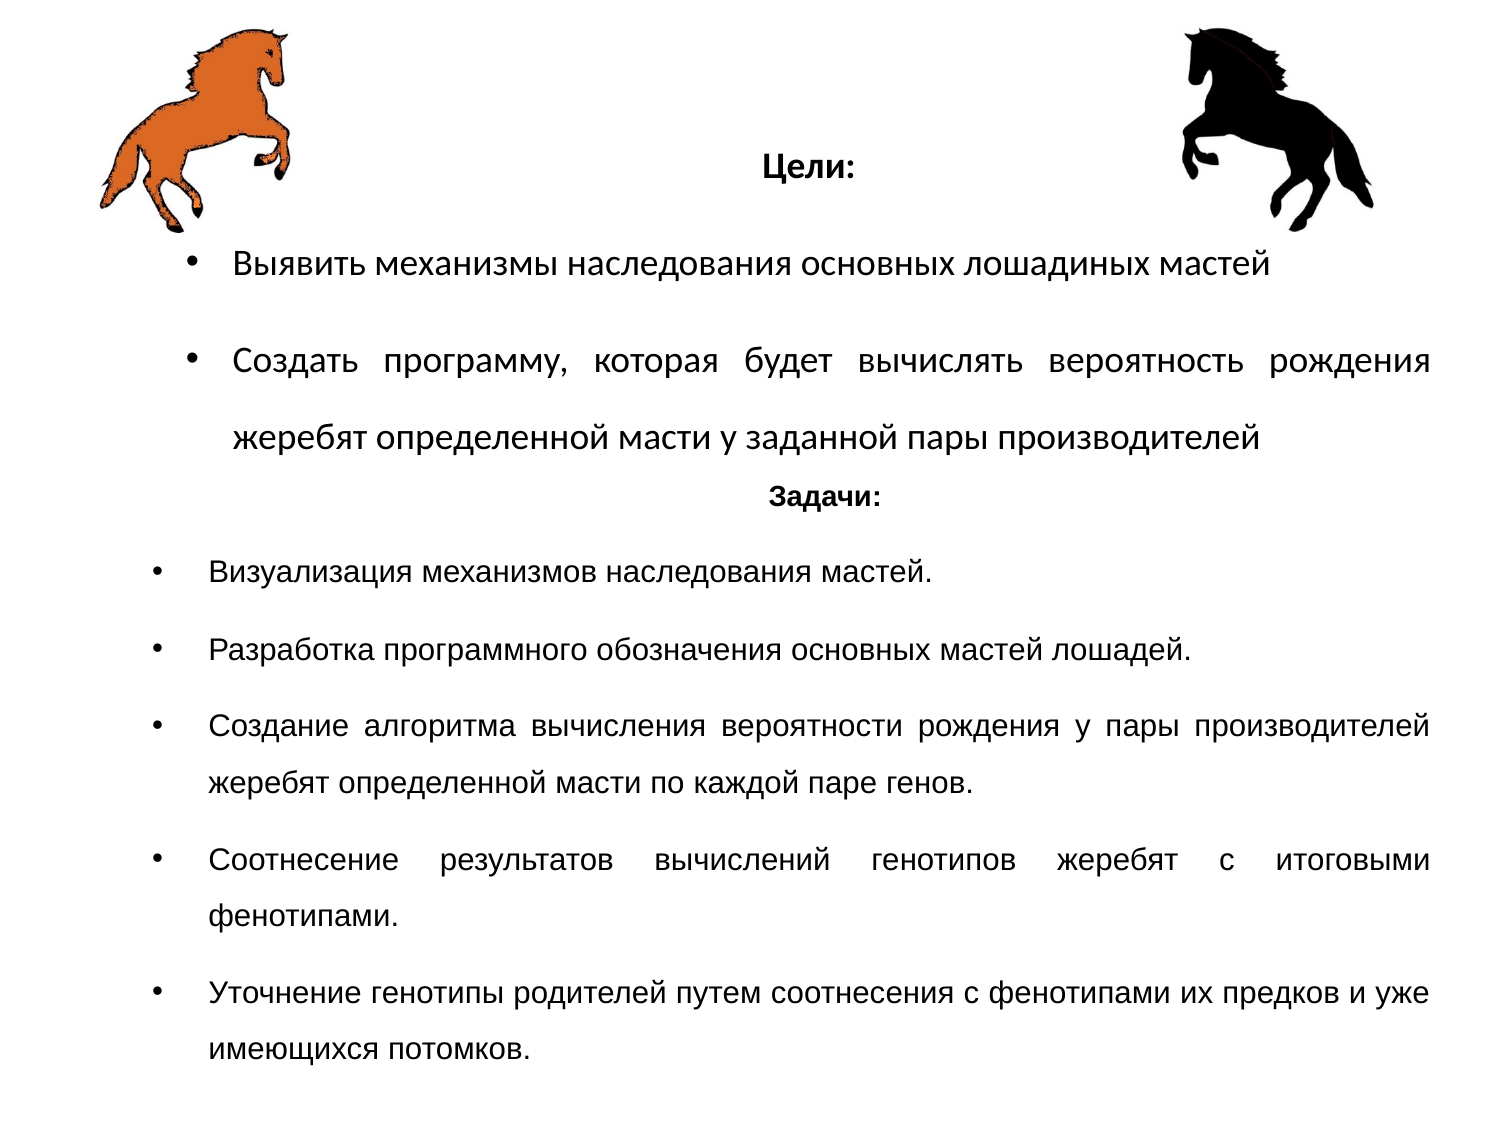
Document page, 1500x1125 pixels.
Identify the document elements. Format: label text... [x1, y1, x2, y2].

text_box Задачи: Визуализация механизмов наследования мастей. Разработка программного обозначения основных мастей лошадей. Создание алгоритма вычисления вероятности рождения у пары производителей жеребят определенной масти по каждой паре генов. Соотнесение результатов вычислений генотипов жеребят с итоговыми фенотипами. Уточнение генотипы родителей путем соотнесения с фенотипами их предков и уже имеющихся потомков. [137, 452, 1447, 1125]
picture [0, 9, 381, 290]
text_box Цели: Выявить механизмы наследования основных лошадиных мастей Создать программу, которая будет вычислять вероятность рождения жеребят определенной масти у заданной пары производителей [171, 101, 1447, 530]
picture [1092, 8, 1476, 290]
